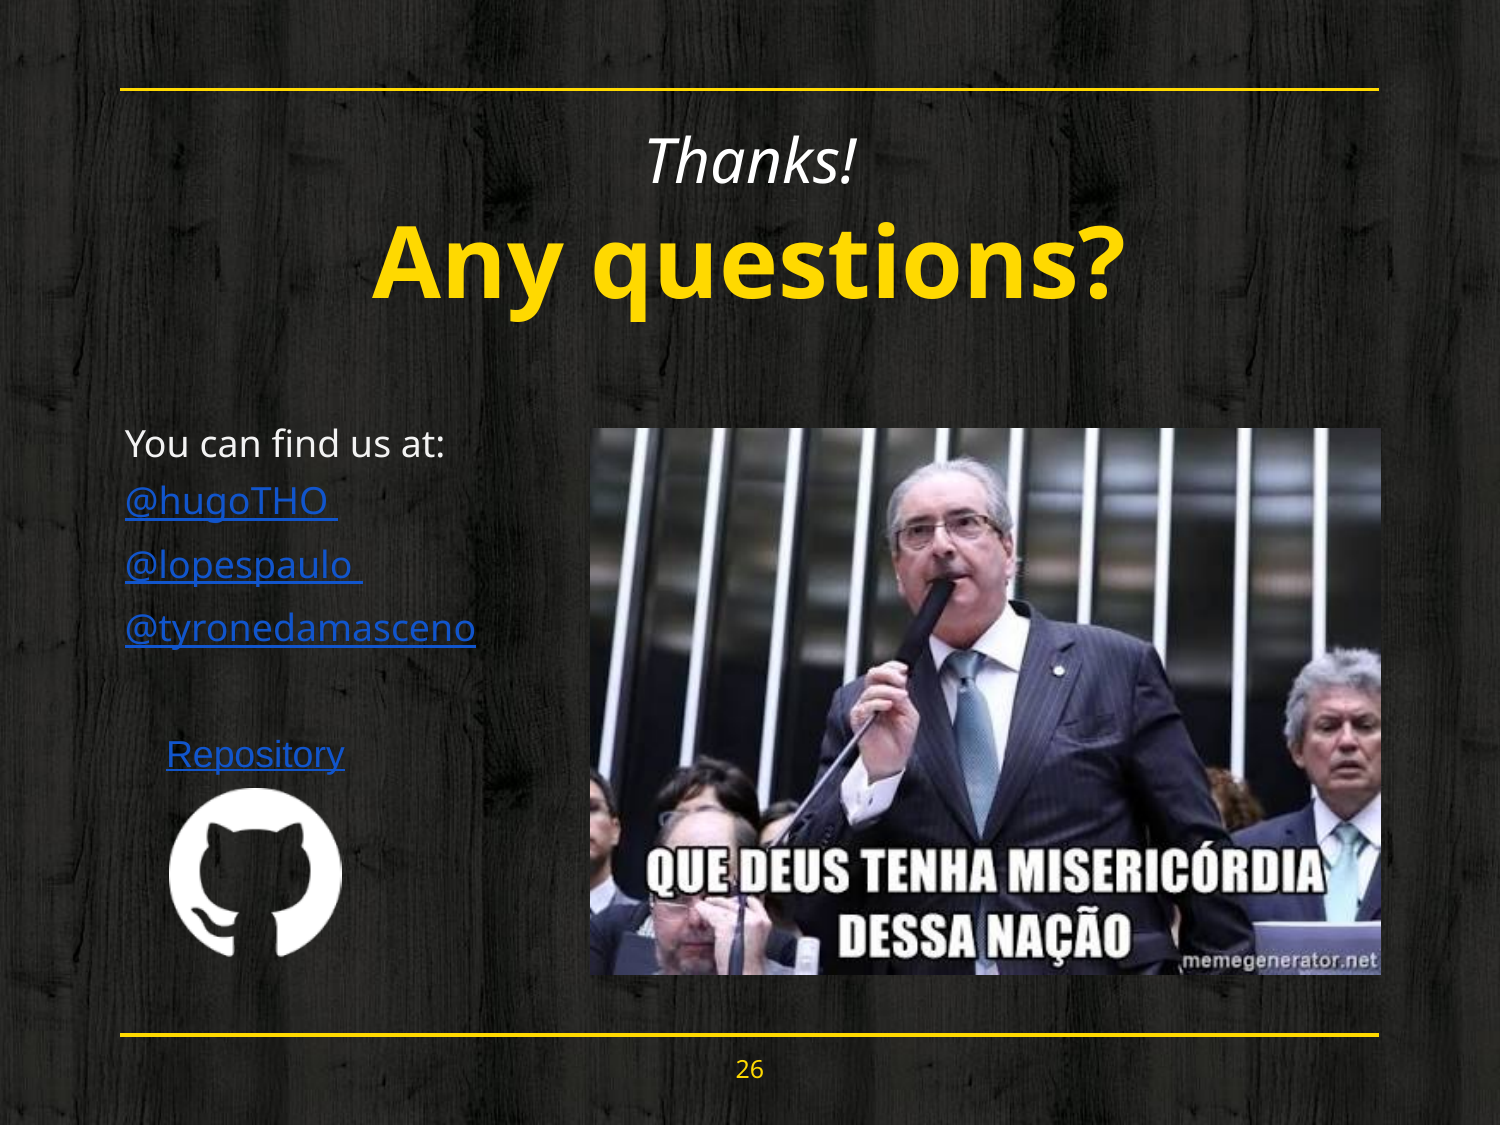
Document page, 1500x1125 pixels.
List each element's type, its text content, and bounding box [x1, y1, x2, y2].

slide_number ‹#› [705, 1038, 795, 1125]
picture [0, 0, 1500, 1125]
text_box Repository [140, 714, 371, 801]
subtitle Any questions? [119, 183, 1381, 356]
list You can find us at: @hugoTHO @lopespaulo @tyronedamasceno [109, 404, 501, 690]
title Thanks! [119, 63, 1381, 183]
